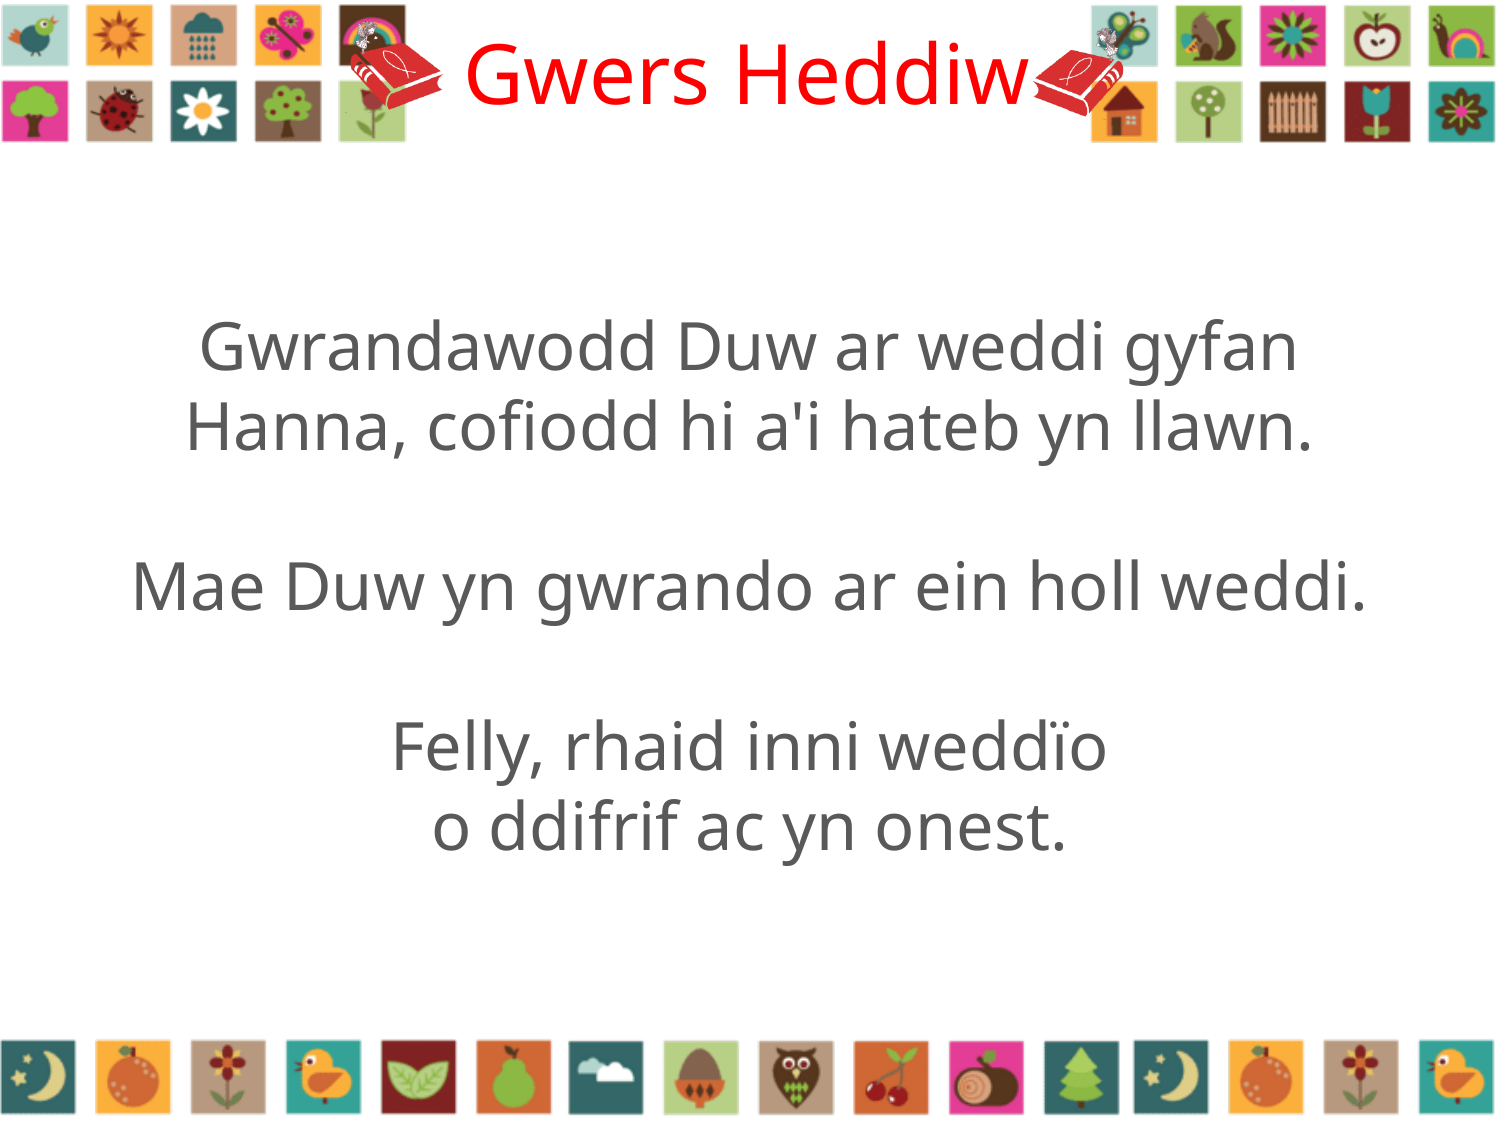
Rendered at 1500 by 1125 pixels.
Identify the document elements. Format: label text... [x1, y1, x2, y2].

picture [1001, 3, 1500, 150]
text_box Gwrandawodd Duw ar weddi gyfan Hanna, cofiodd hi a'i hateb yn llawn. Mae Duw yn gwrando ar ein holl weddi. Felly, rhaid inni weddïo o ddifrif ac yn onest. [76, 296, 1424, 872]
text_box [0, 1028, 1500, 1118]
text_box Gwers Heddiw [425, 13, 1077, 129]
picture [0, 3, 475, 150]
